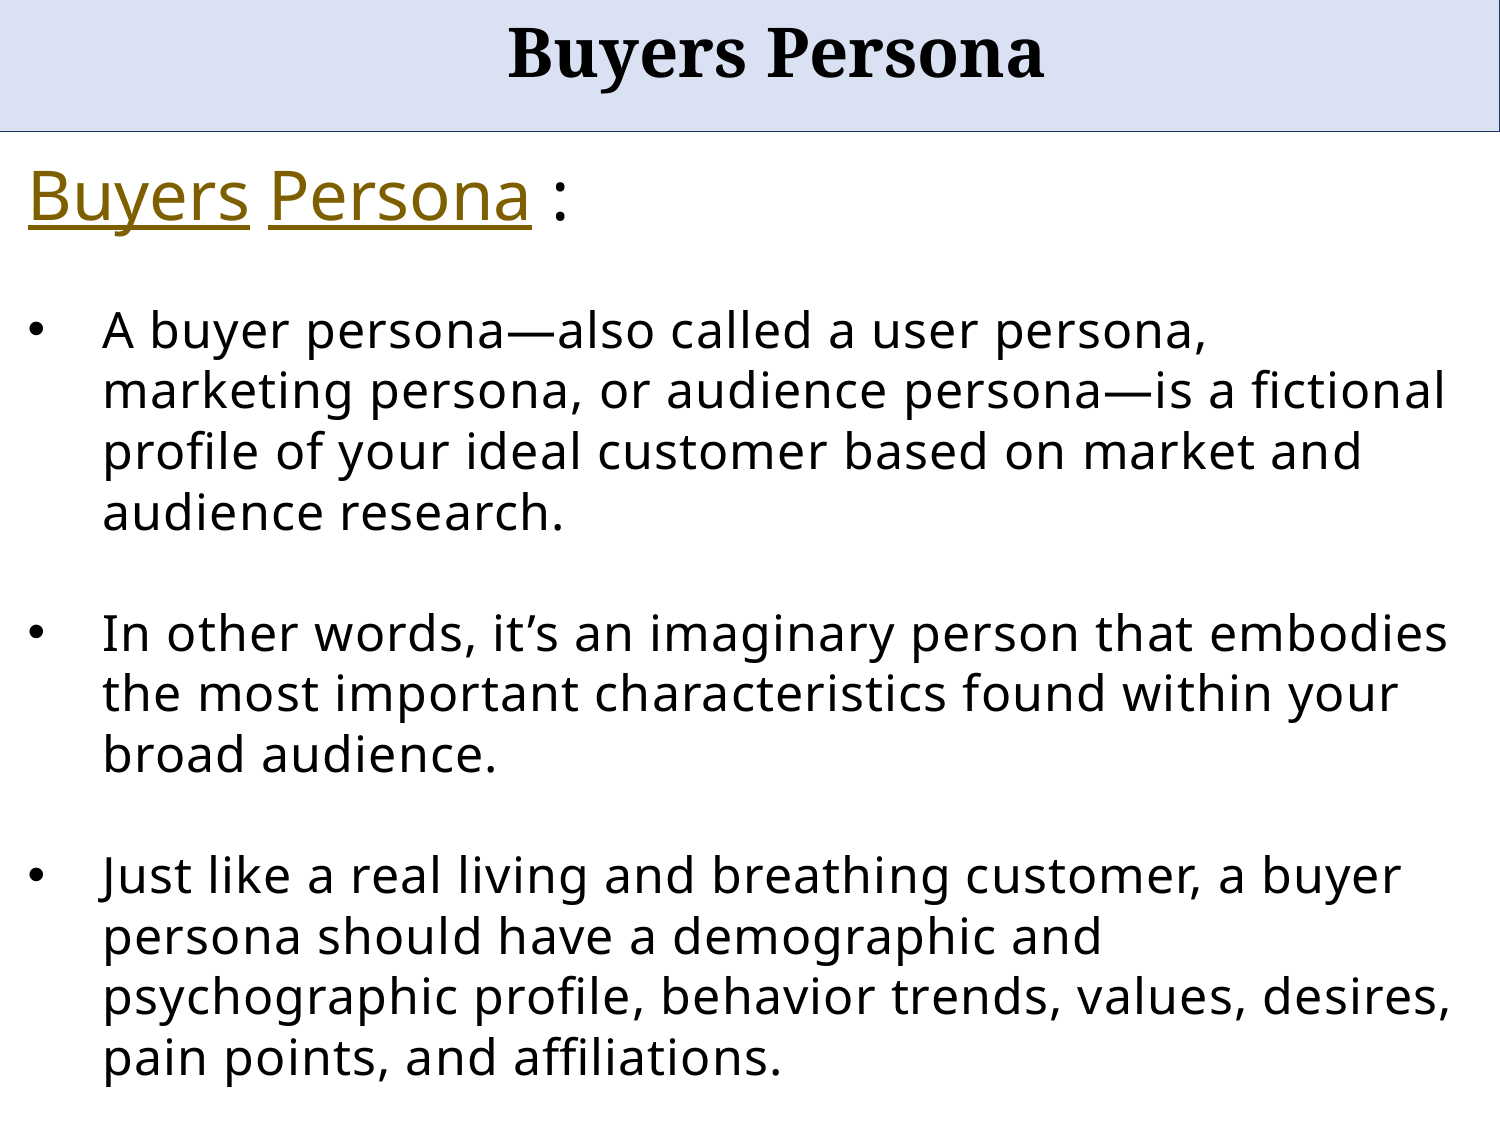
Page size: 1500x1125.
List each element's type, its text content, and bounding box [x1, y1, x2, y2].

title Buyers Persona [59, 0, 1441, 149]
text_box Buyers Persona : A buyer persona—also called a user persona, marketing persona, or audience persona—is a fictional profile of your ideal customer based on market and audience research. In other words, it’s an imaginary person that embodies the most important characteristics found within your broad audience. Just like a real living and breathing customer, a buyer persona should have a demographic and psychographic profile, behavior trends, values, desires, pain points, and affiliations. [25, 149, 1475, 1086]
